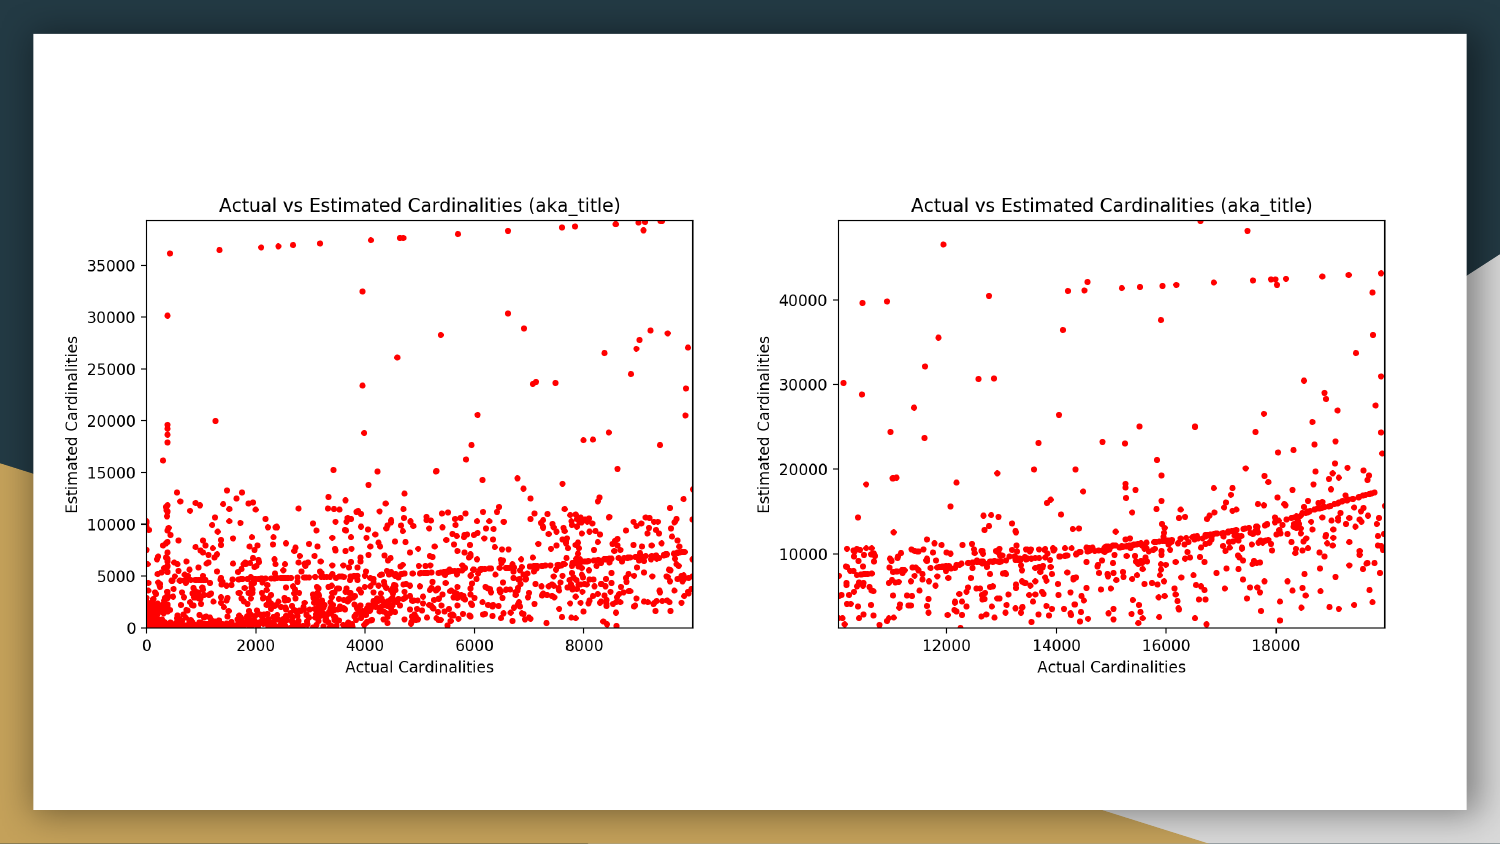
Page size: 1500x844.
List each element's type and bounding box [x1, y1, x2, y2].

picture [57, 157, 1455, 687]
